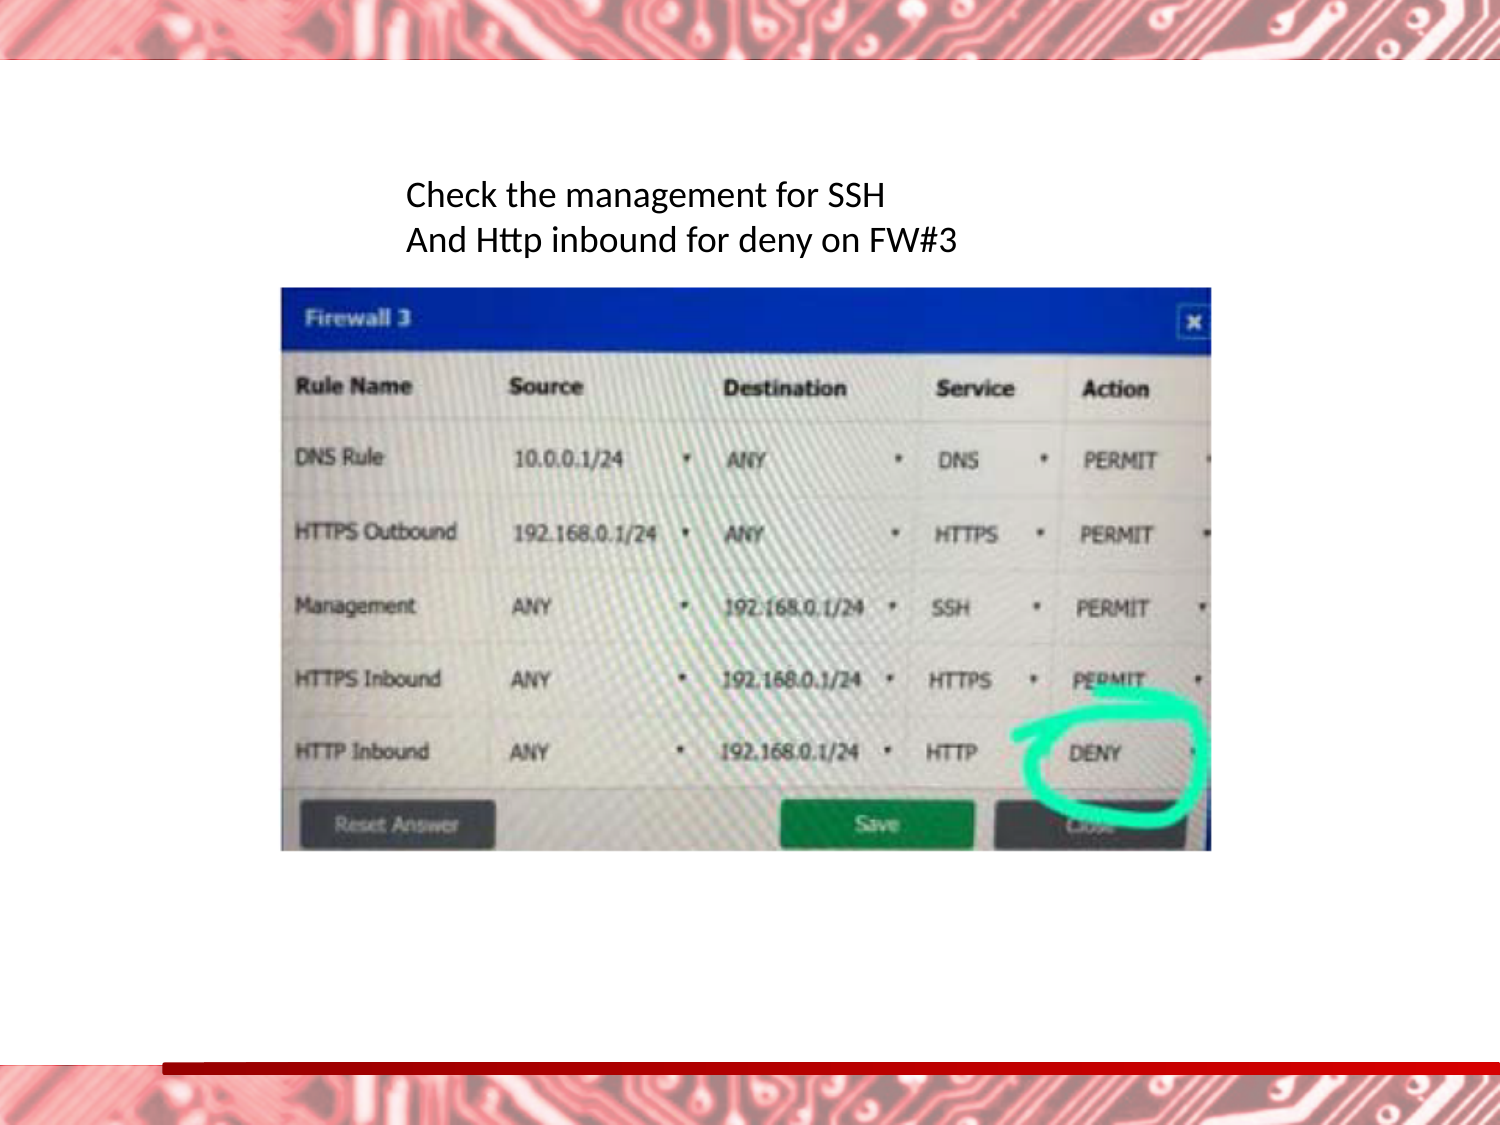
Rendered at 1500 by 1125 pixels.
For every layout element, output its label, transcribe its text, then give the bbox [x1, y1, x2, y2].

text_box Check the management for SSH And Http inbound for deny on FW#3 [391, 162, 973, 267]
picture [265, 269, 1235, 856]
